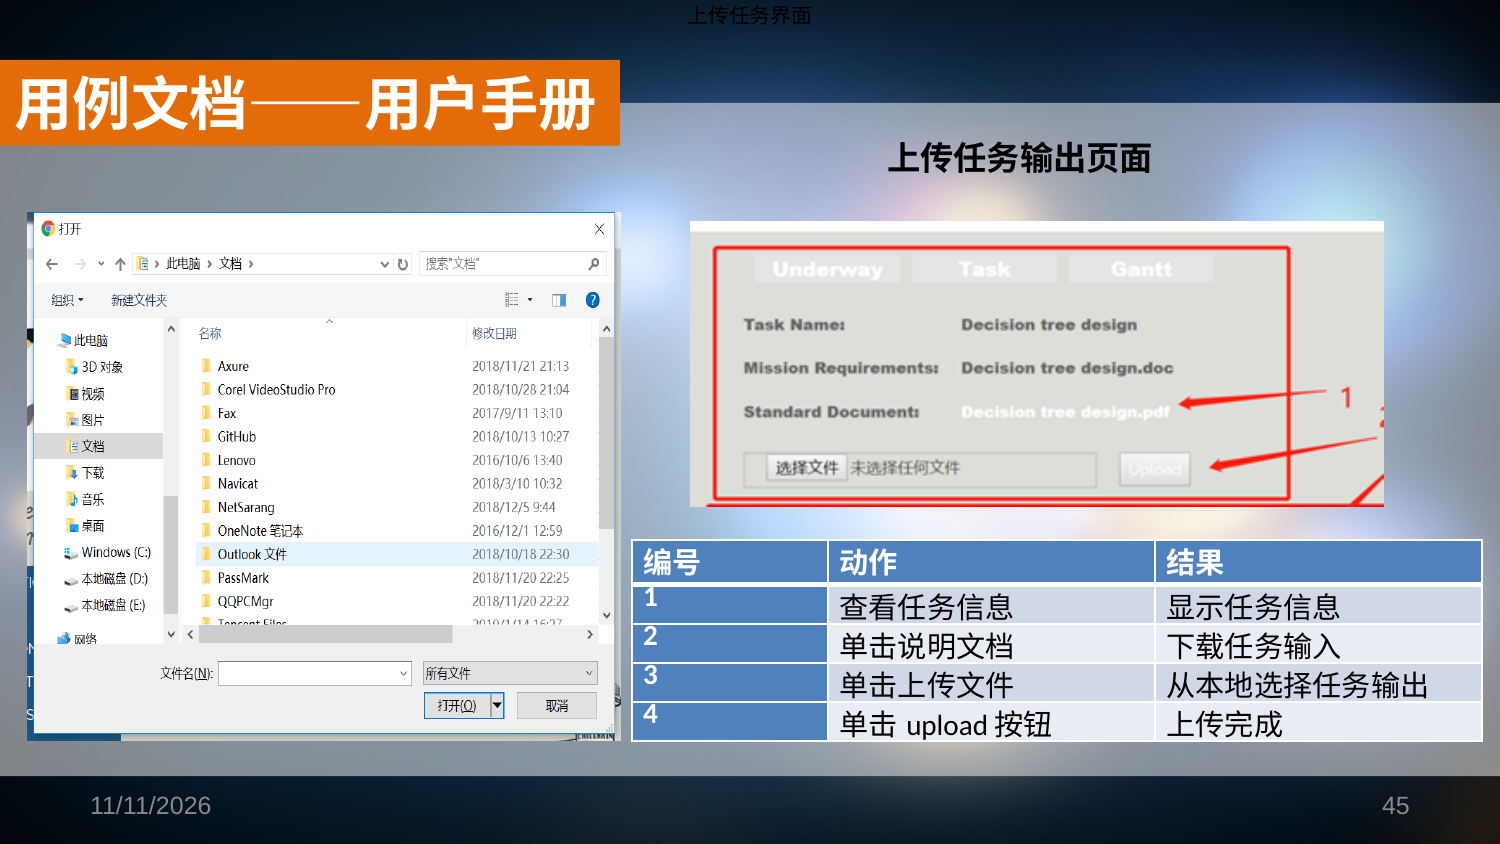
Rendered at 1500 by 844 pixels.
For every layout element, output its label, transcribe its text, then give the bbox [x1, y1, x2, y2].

table_cell 4 [633, 703, 827, 740]
table_header 动作 [829, 541, 1154, 582]
picture [0, 777, 1500, 844]
table_cell 下载任务输入 [1156, 625, 1481, 662]
text_box 上传任务输出页面 [797, 109, 1500, 185]
table_cell 上传完成 [1156, 703, 1481, 740]
table_cell 2 [633, 625, 827, 662]
table_header 编号 [633, 541, 827, 582]
table_cell 单击上传文件 [829, 664, 1154, 701]
table_cell 查看任务信息 [829, 587, 1154, 623]
slide_number 45 [1074, 781, 1426, 828]
picture [690, 220, 1384, 507]
table_cell 显示任务信息 [1156, 587, 1481, 623]
table_cell 单击说明文档 [829, 625, 1154, 662]
text_box 上传任务界面 [672, 0, 828, 80]
table_cell 单击upload按钮 [829, 703, 1154, 740]
text_box [0, 102, 1500, 777]
text_box 用例文档——用户手册 [0, 59, 620, 145]
table_cell 从本地选择任务输出 [1156, 664, 1481, 701]
table_cell 1 [633, 587, 827, 623]
table_cell 3 [633, 664, 827, 701]
picture [26, 212, 621, 741]
table_header 结果 [1156, 541, 1481, 582]
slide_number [74, 781, 426, 828]
picture [0, 0, 1500, 102]
